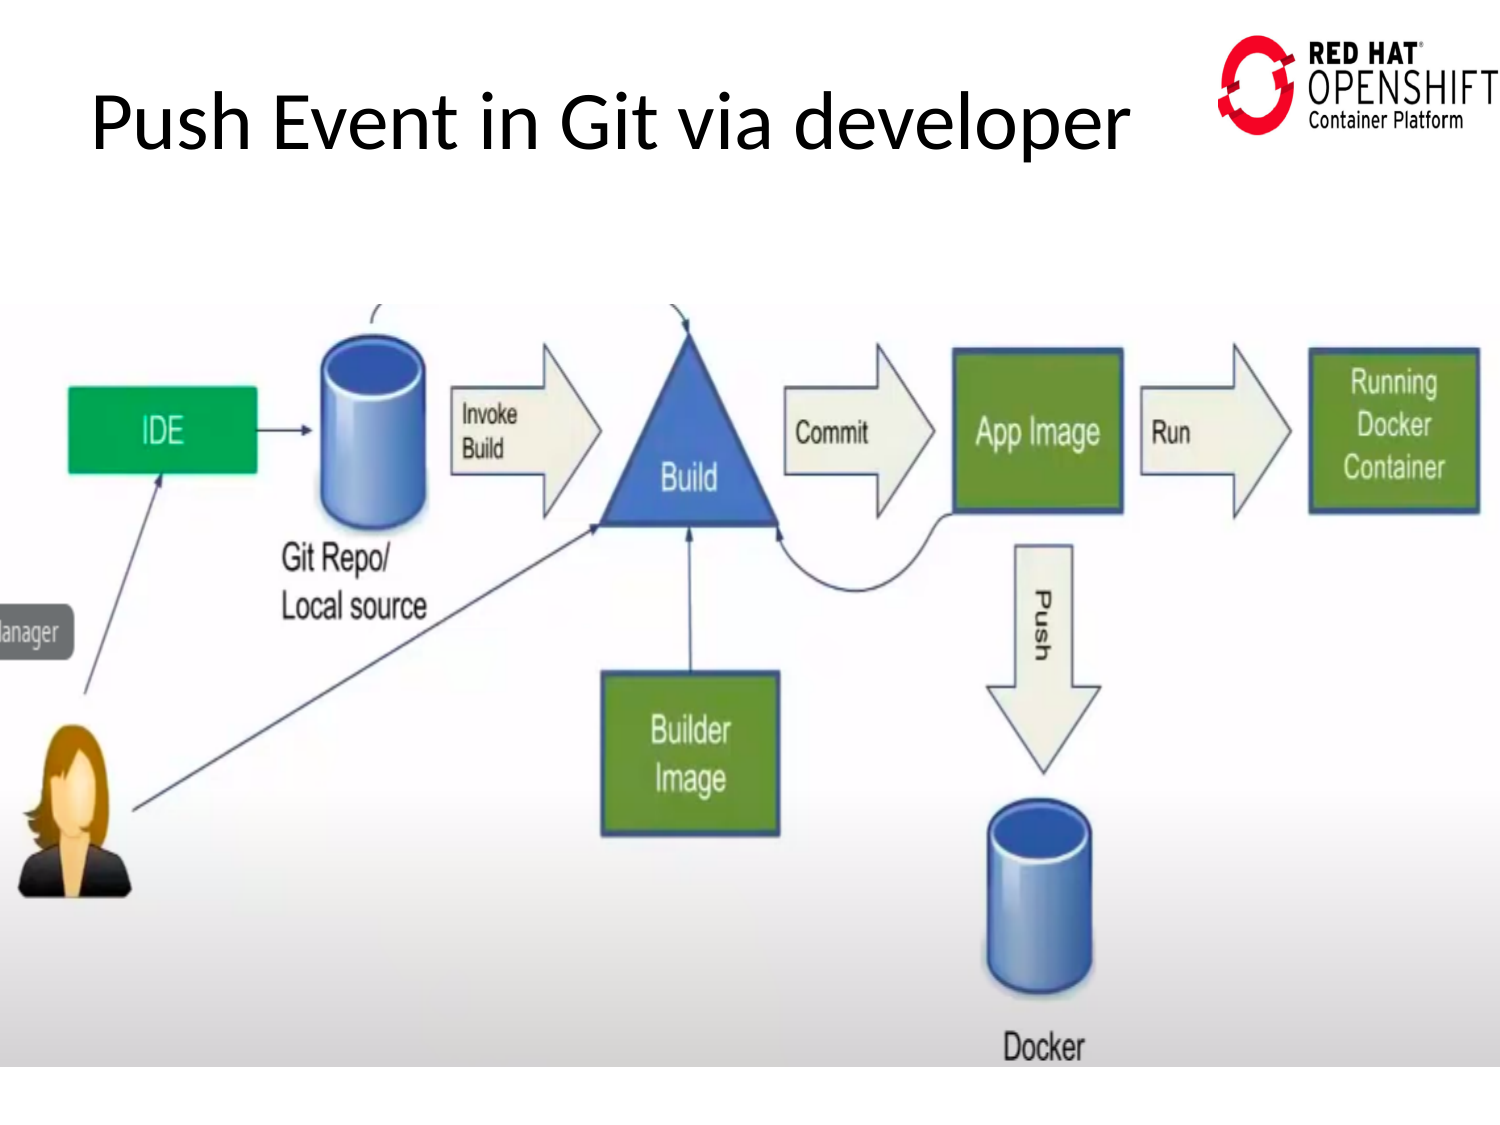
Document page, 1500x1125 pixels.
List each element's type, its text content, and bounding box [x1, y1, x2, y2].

picture [0, 304, 1500, 1067]
title Push Event in Git via developer [75, 45, 1425, 233]
picture [1218, 0, 1500, 143]
